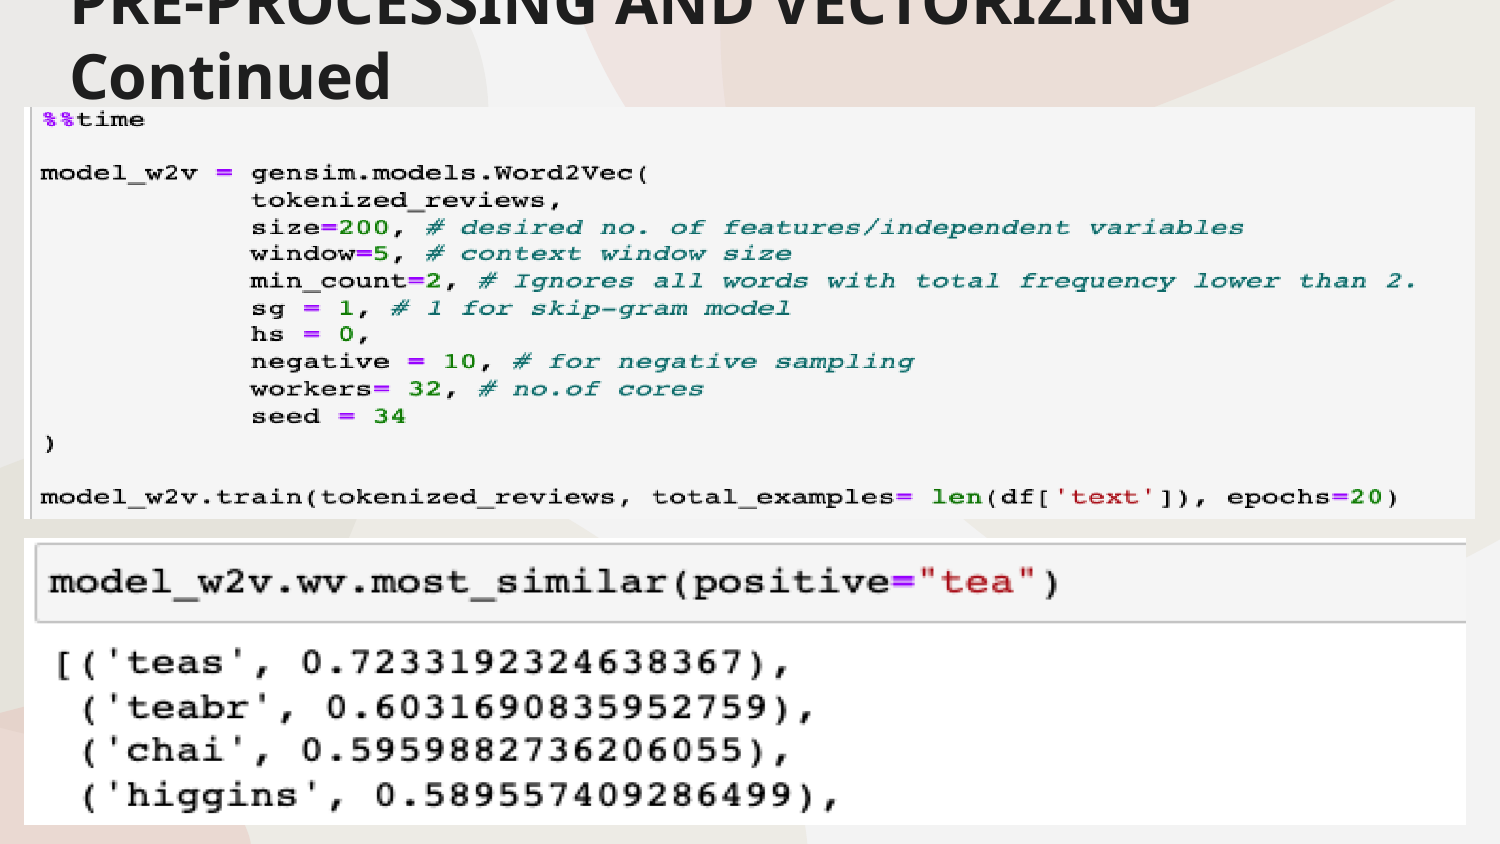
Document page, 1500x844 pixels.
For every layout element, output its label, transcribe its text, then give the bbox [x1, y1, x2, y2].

picture [24, 537, 1466, 826]
picture [24, 107, 1476, 519]
title PRE-PROCESSING AND VECTORIZING Continued [54, 10, 1466, 106]
